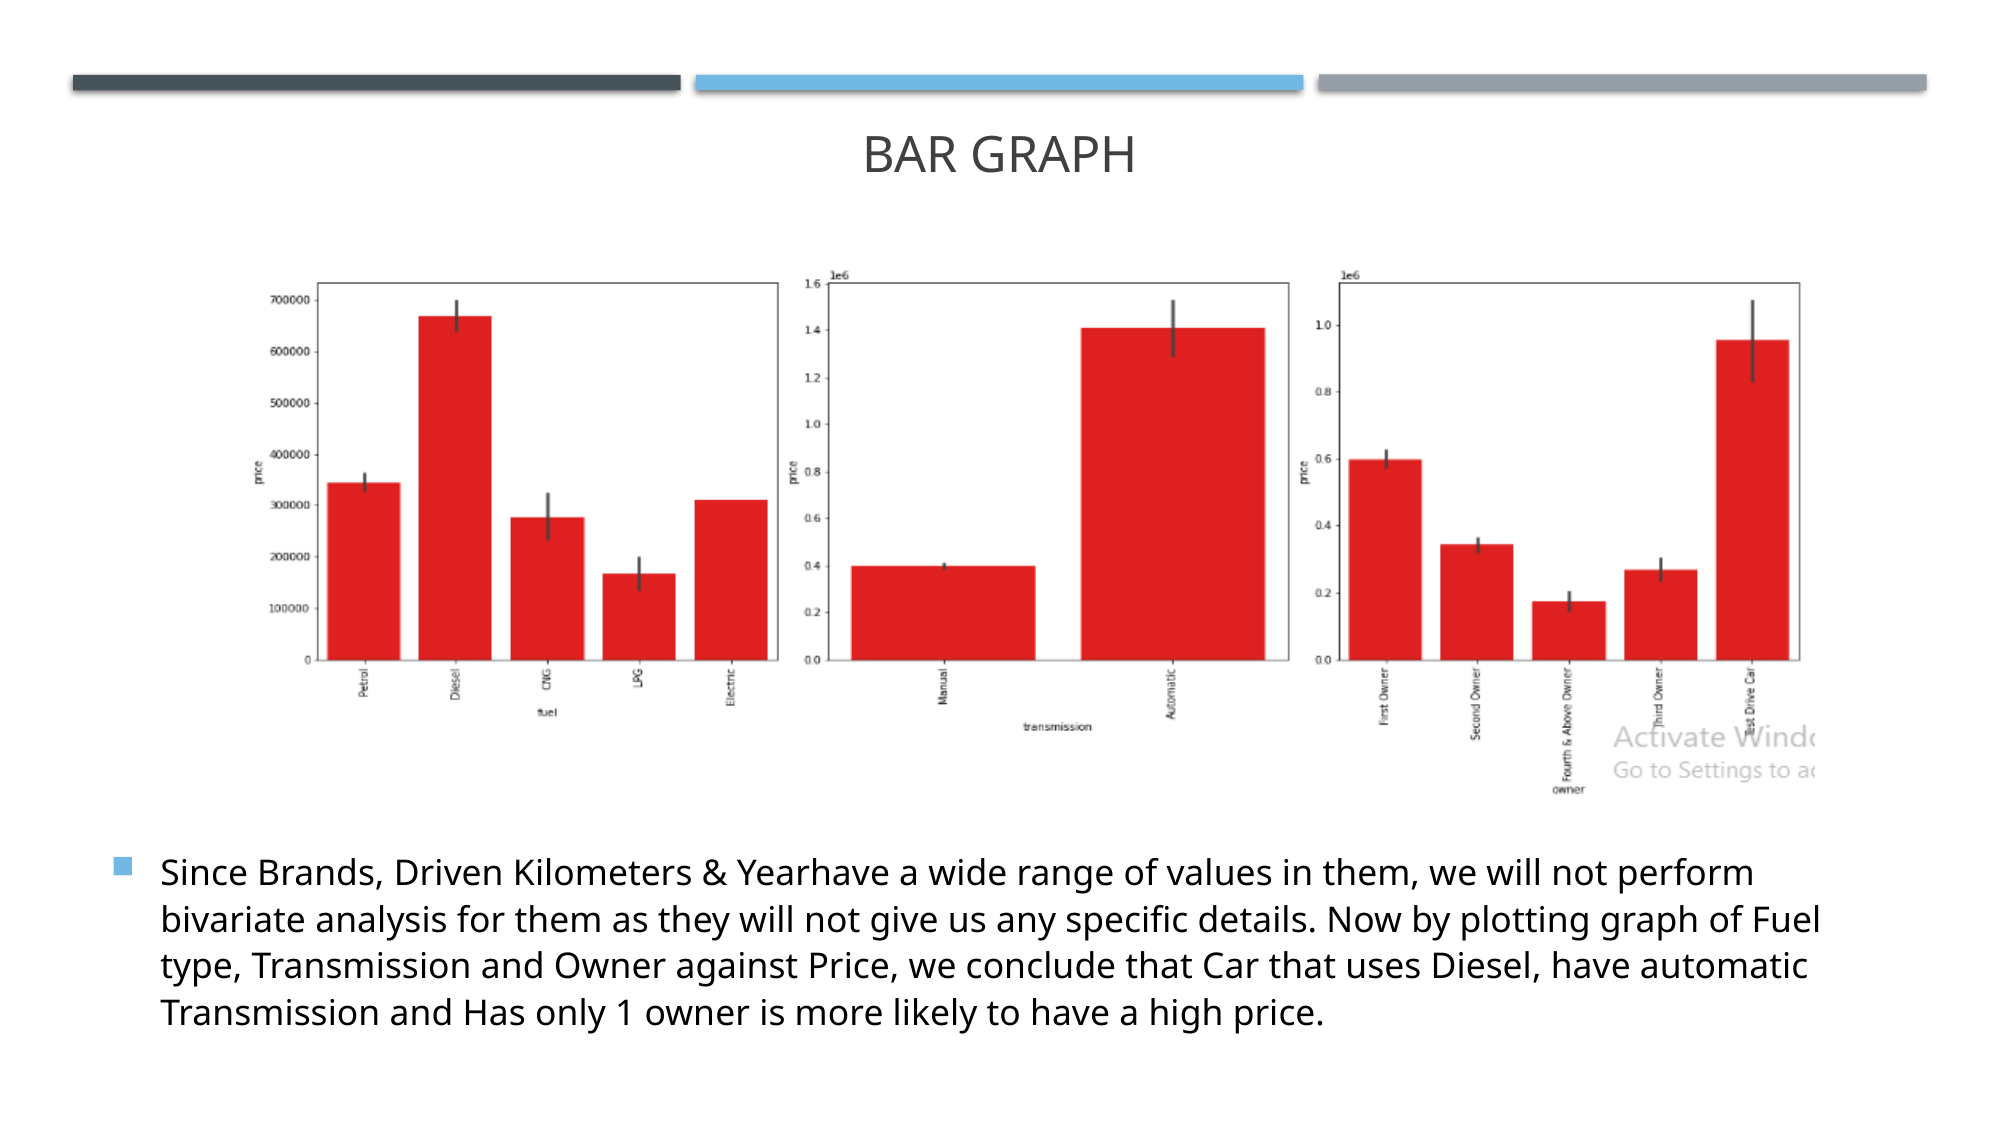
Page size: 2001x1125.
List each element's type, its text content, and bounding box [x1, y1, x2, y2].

picture [237, 258, 1815, 803]
title Bar graph [95, 115, 1905, 311]
list Since Brands, Driven Kilometers & Yearhave a wide range of values in them, we will not perform bivariate analysis for them as they will not give us any specific details. Now by plotting graph of Fuel type, Transmission and Owner against Price, we conclude that Car that uses Diesel, have automatic Transmission and Has only 1 owner is more likely to have a high price. [95, 641, 1905, 1125]
